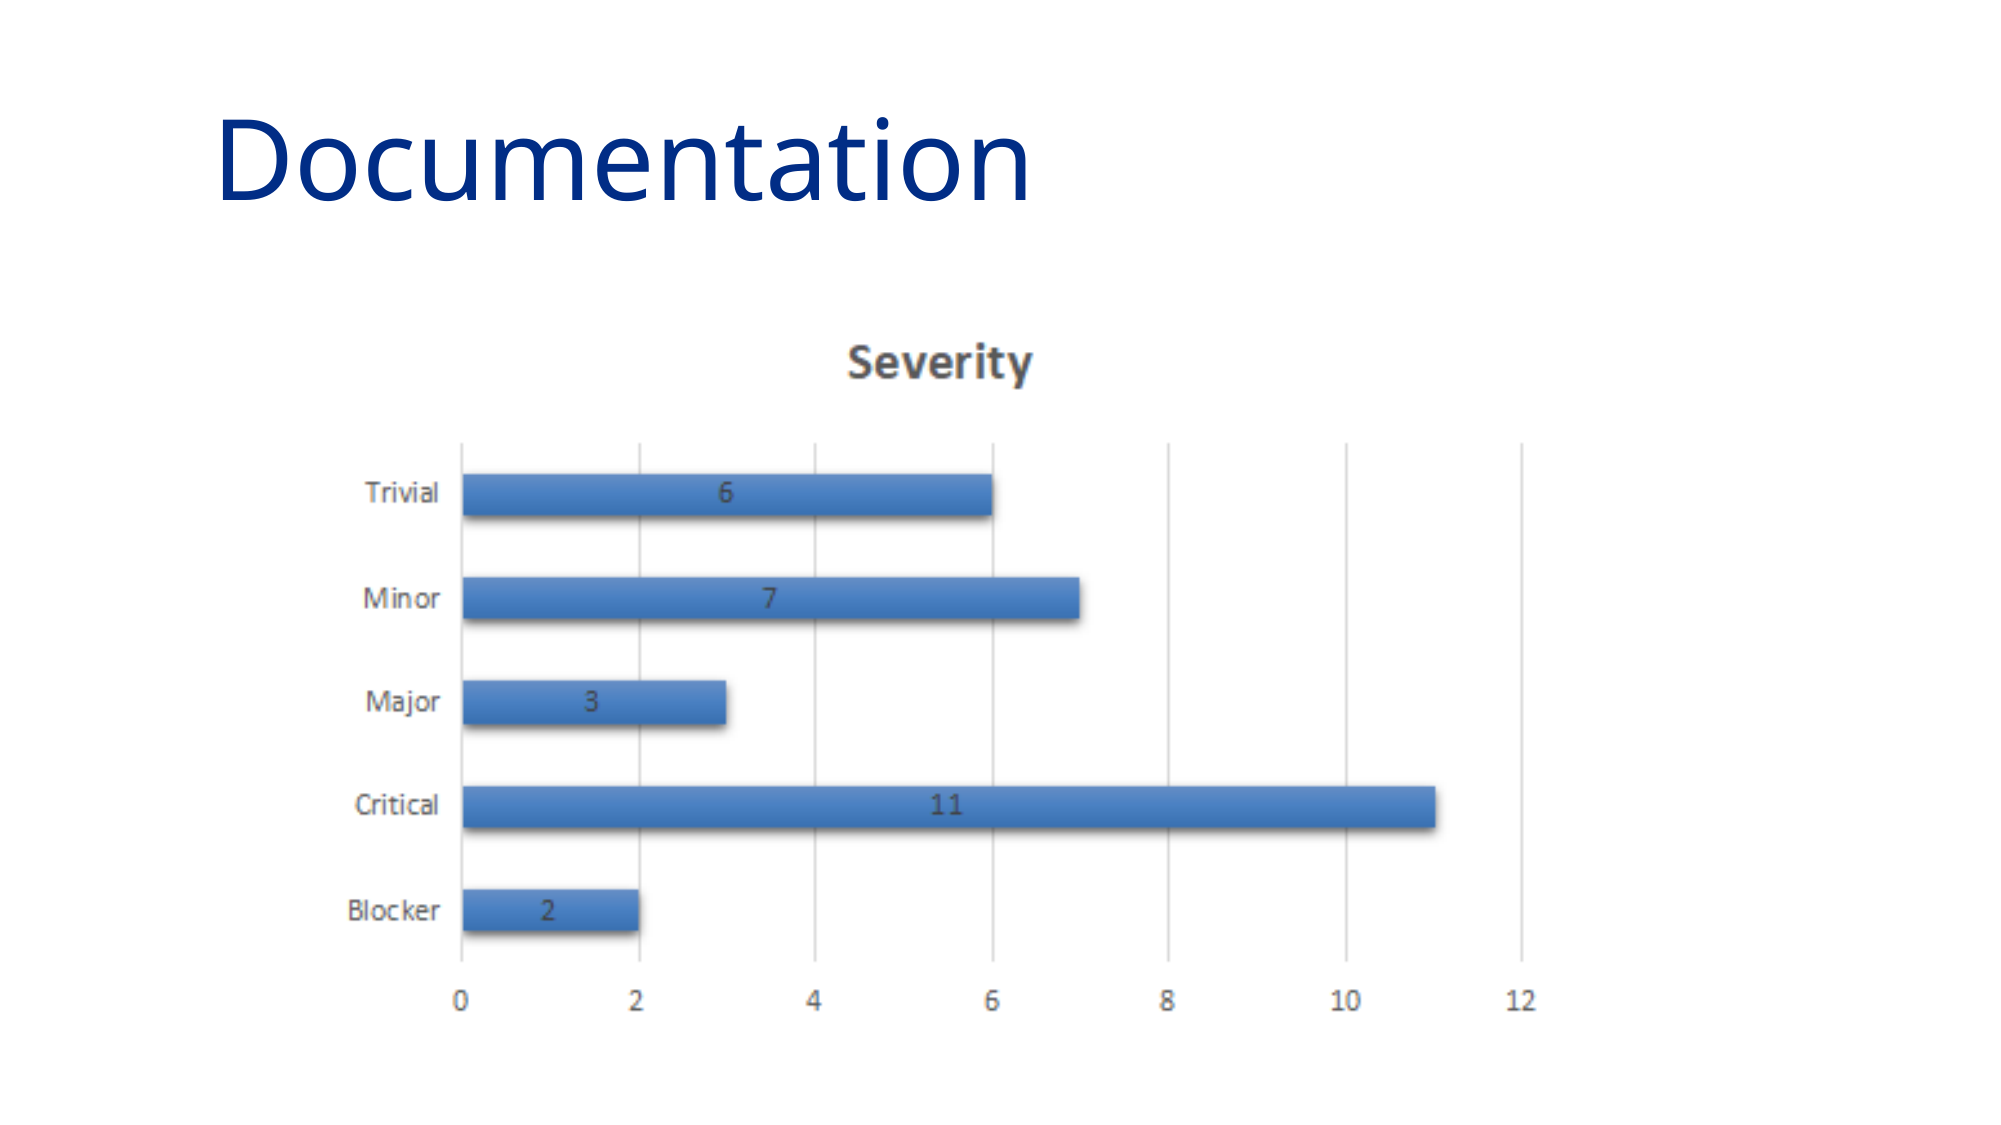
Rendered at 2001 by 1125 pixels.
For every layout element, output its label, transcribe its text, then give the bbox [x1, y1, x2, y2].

text_box Documentation [197, 80, 1999, 301]
picture [322, 302, 1560, 1046]
